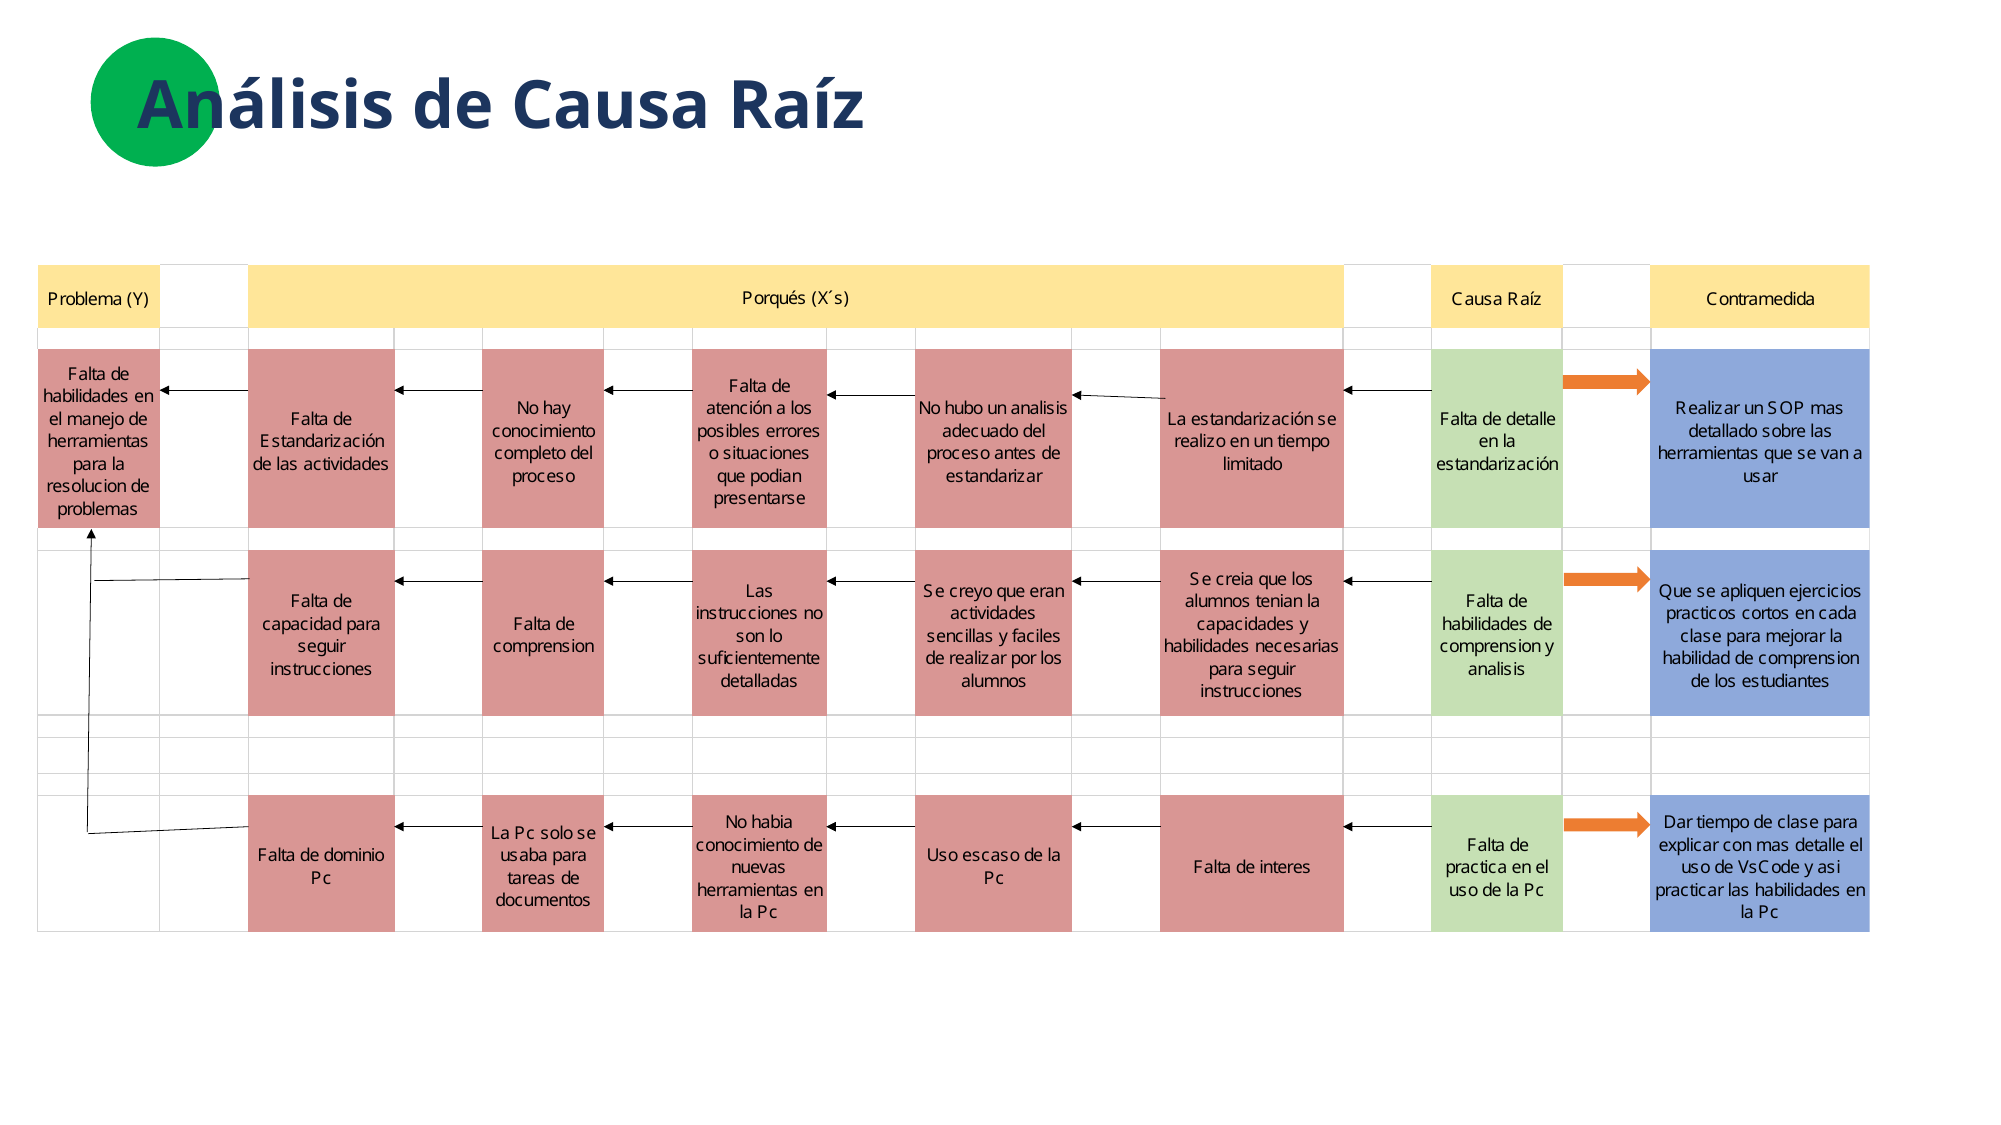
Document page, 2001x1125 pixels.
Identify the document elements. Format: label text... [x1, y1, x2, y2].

picture [36, 263, 1871, 933]
text_box [90, 40, 135, 164]
title Análisis de Causa Raíz [135, 5, 1513, 196]
